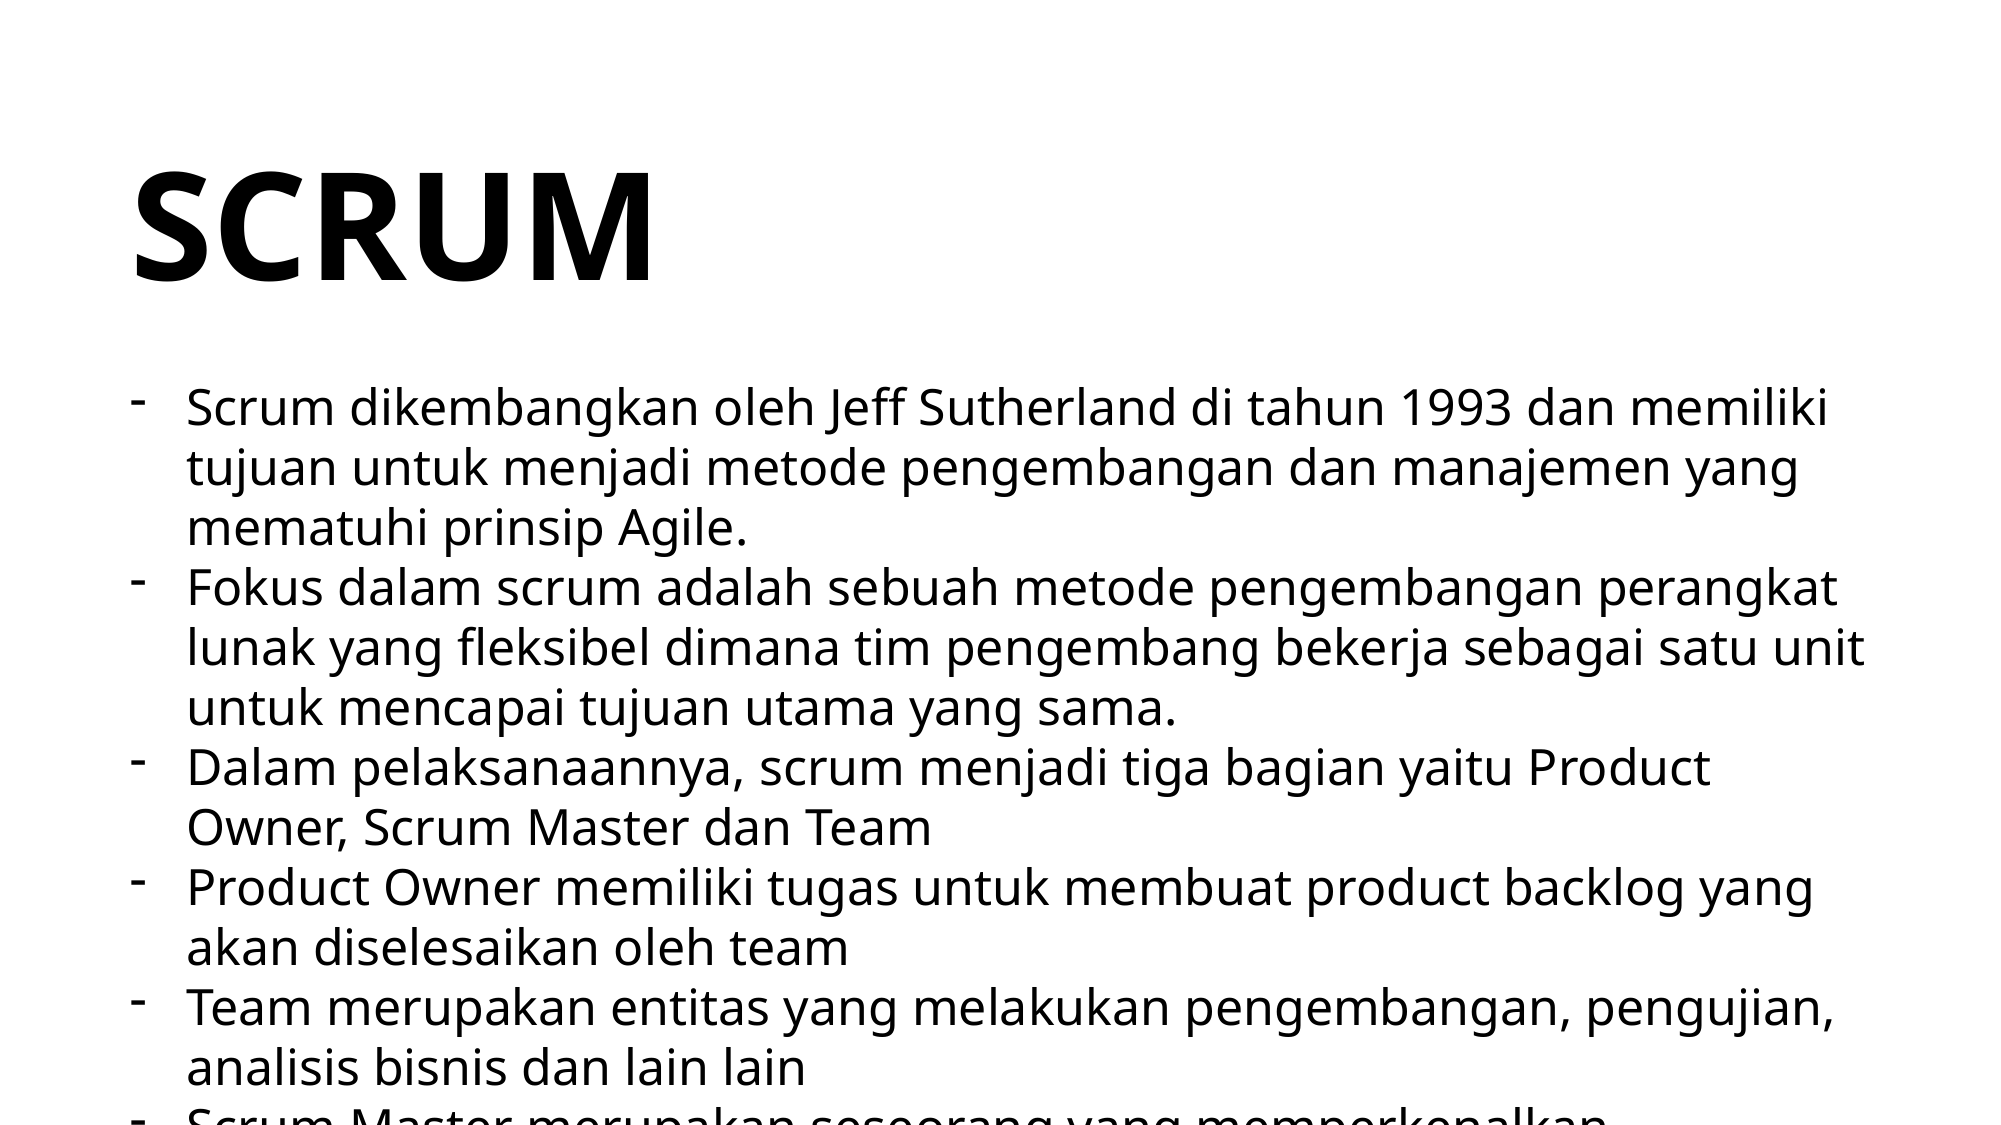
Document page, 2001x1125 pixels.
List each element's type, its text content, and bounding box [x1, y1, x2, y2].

text_box SCRUM [115, 123, 1522, 318]
text_box Scrum dikembangkan oleh Jeff Sutherland di tahun 1993 dan memiliki tujuan untuk menjadi metode pengembangan dan manajemen yang mematuhi prinsip Agile. Fokus dalam scrum adalah sebuah metode pengembangan perangkat lunak yang fleksibel dimana tim pengembang bekerja sebagai satu unit untuk mencapai tujuan utama yang sama. Dalam pelaksanaannya, scrum menjadi tiga bagian yaitu Product Owner, Scrum Master dan Team Product Owner memiliki tugas untuk membuat product backlog yang akan diselesaikan oleh team Team merupakan entitas yang melakukan pengembangan, pengujian, analisis bisnis dan lain lain Scrum Master merupakan seseorang yang memperkenalkan bagaimana scrum akan bekerja pada team [115, 368, 1900, 1125]
